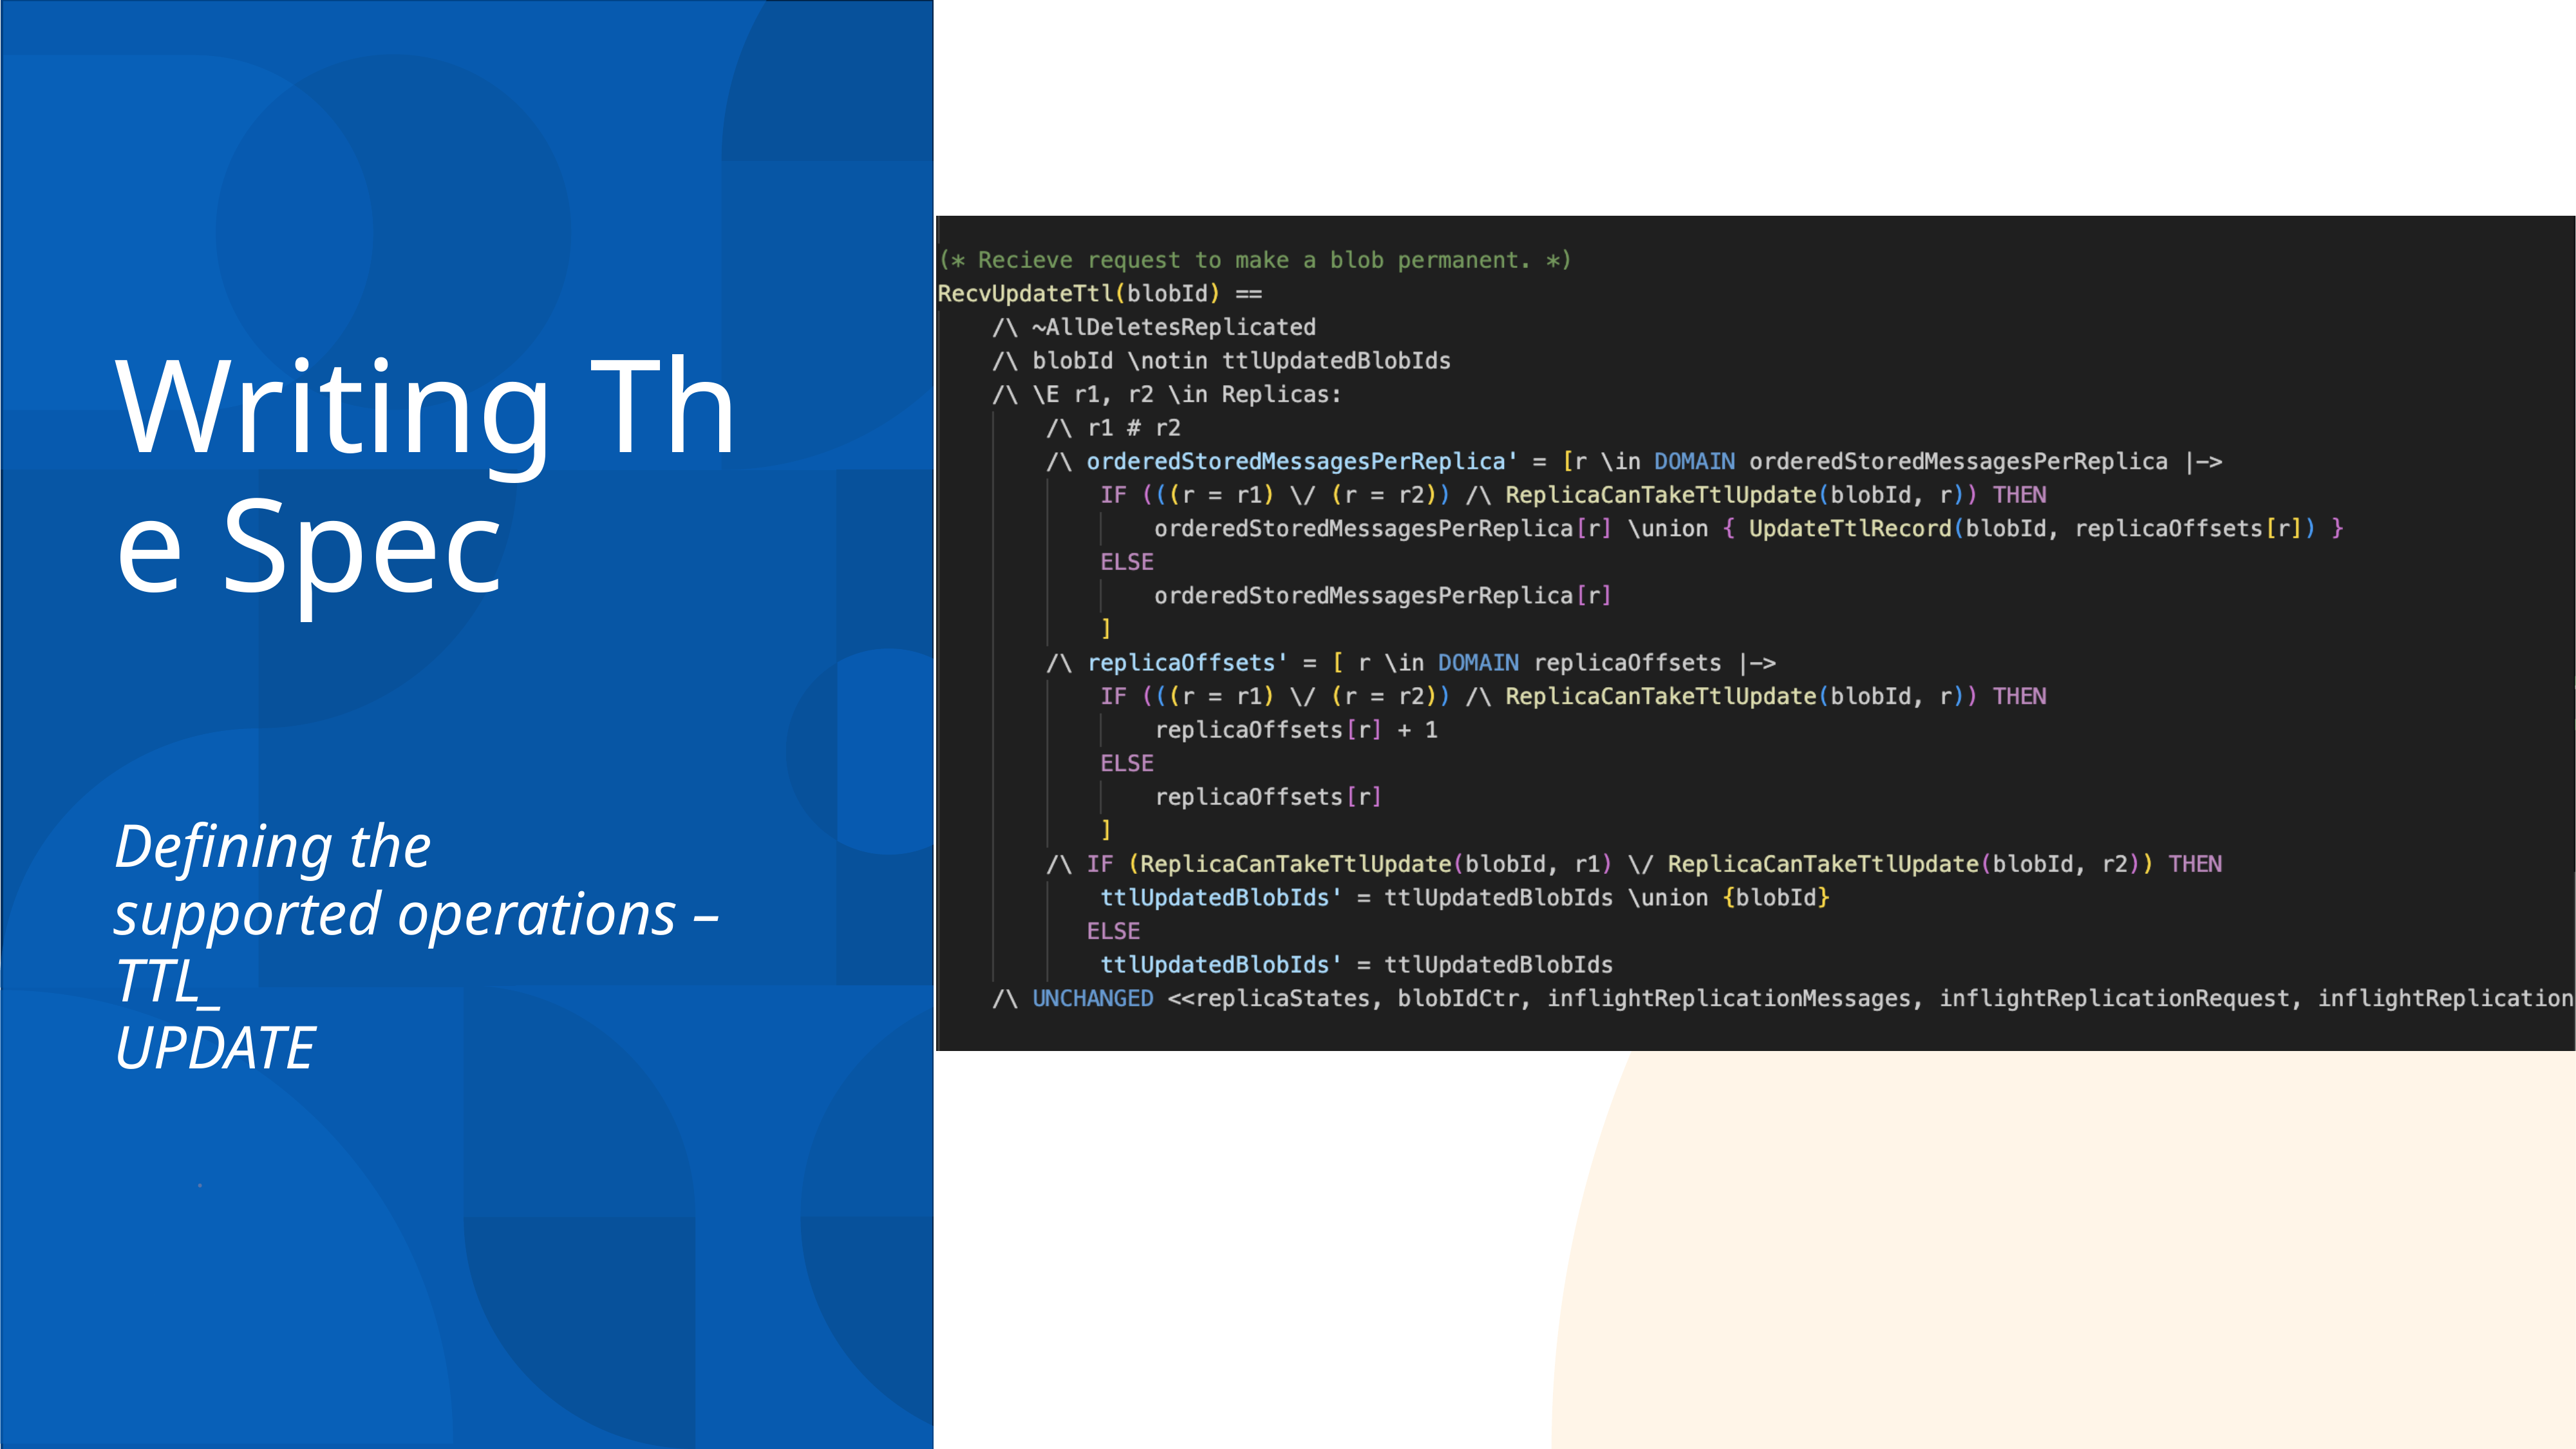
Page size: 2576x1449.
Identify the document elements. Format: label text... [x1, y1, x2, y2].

picture [936, 216, 2576, 1051]
title Writing The Spec [113, 413, 765, 759]
list Defining the supported operations – TTL_ UPDATE [113, 813, 819, 1211]
